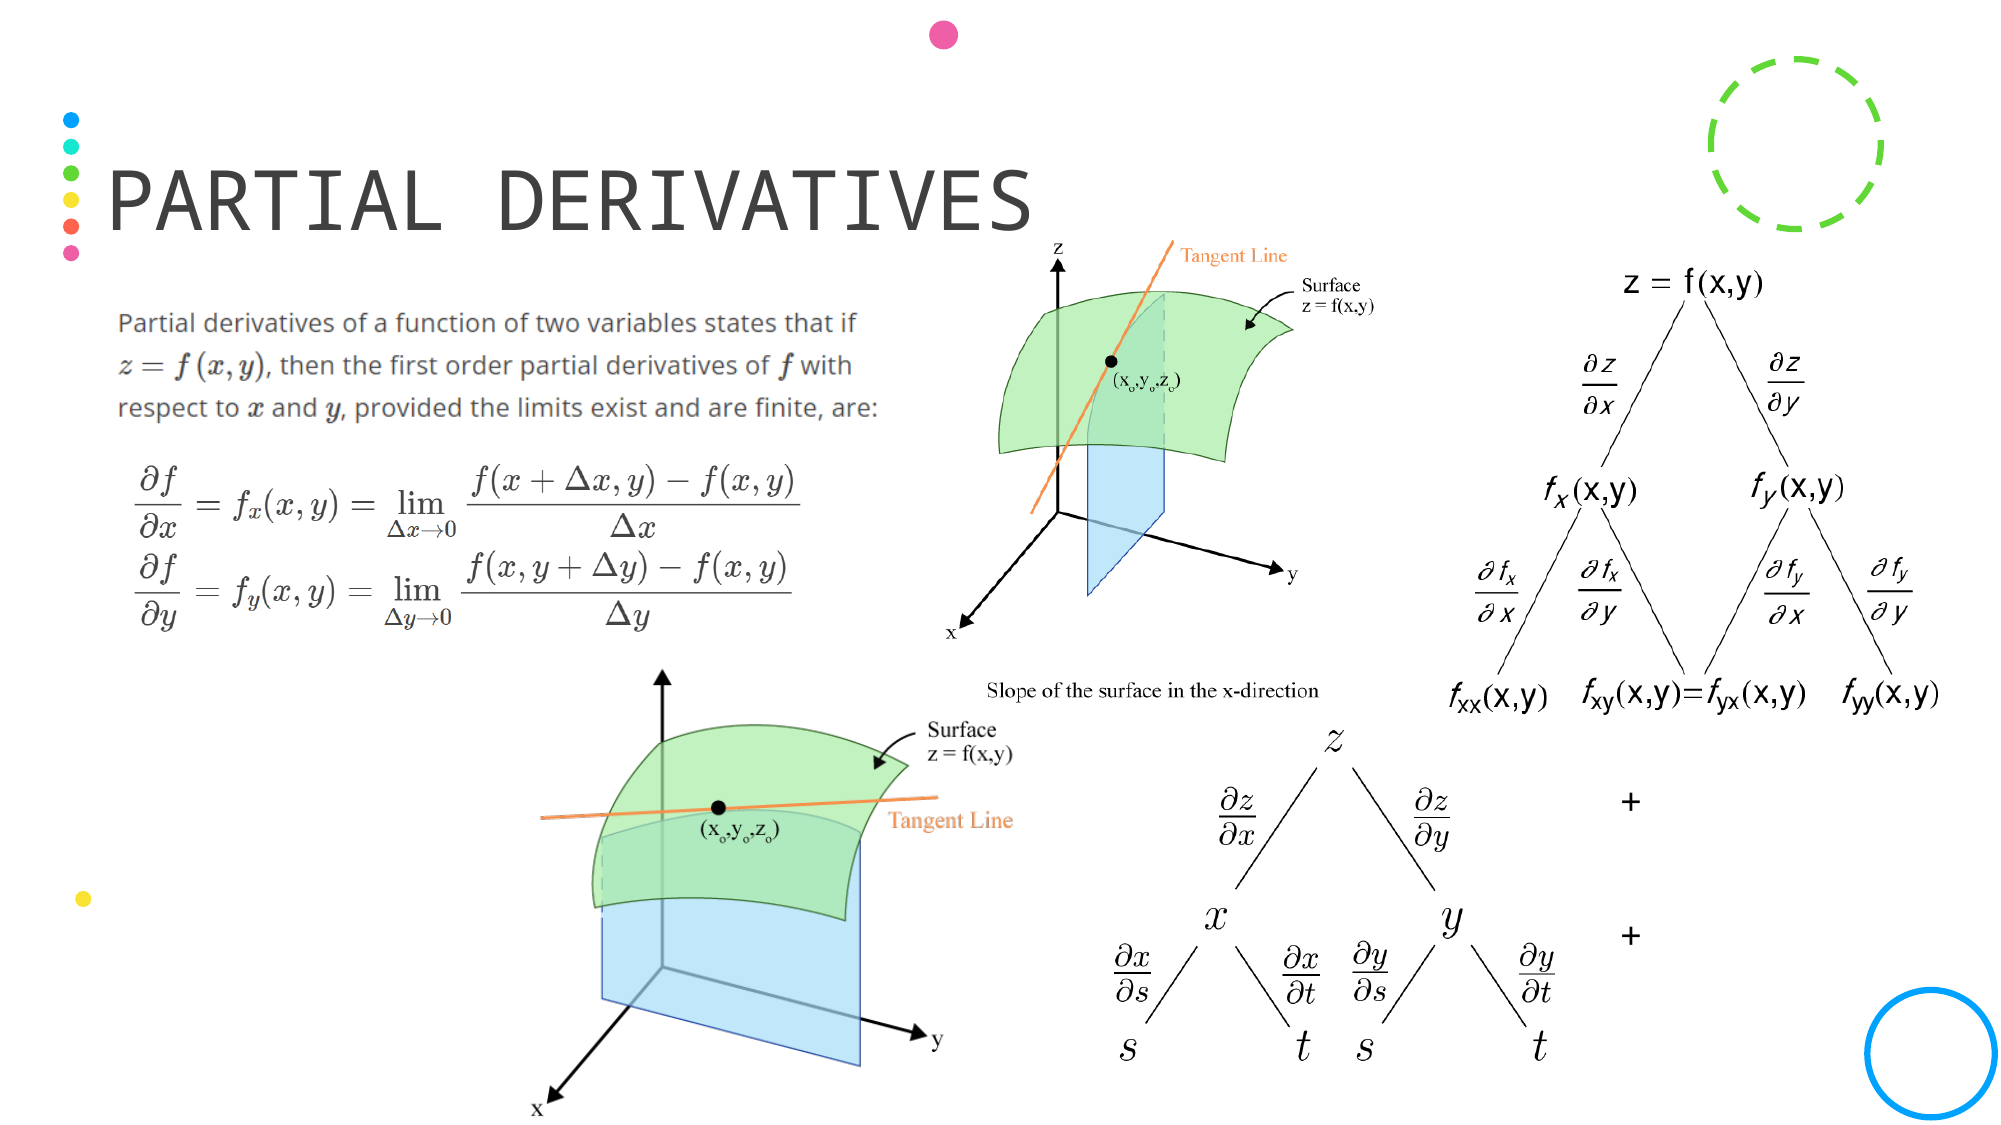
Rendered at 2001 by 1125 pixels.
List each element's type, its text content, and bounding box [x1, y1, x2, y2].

title Partial Derivatives [105, 91, 1756, 316]
picture [75, 237, 2000, 1125]
